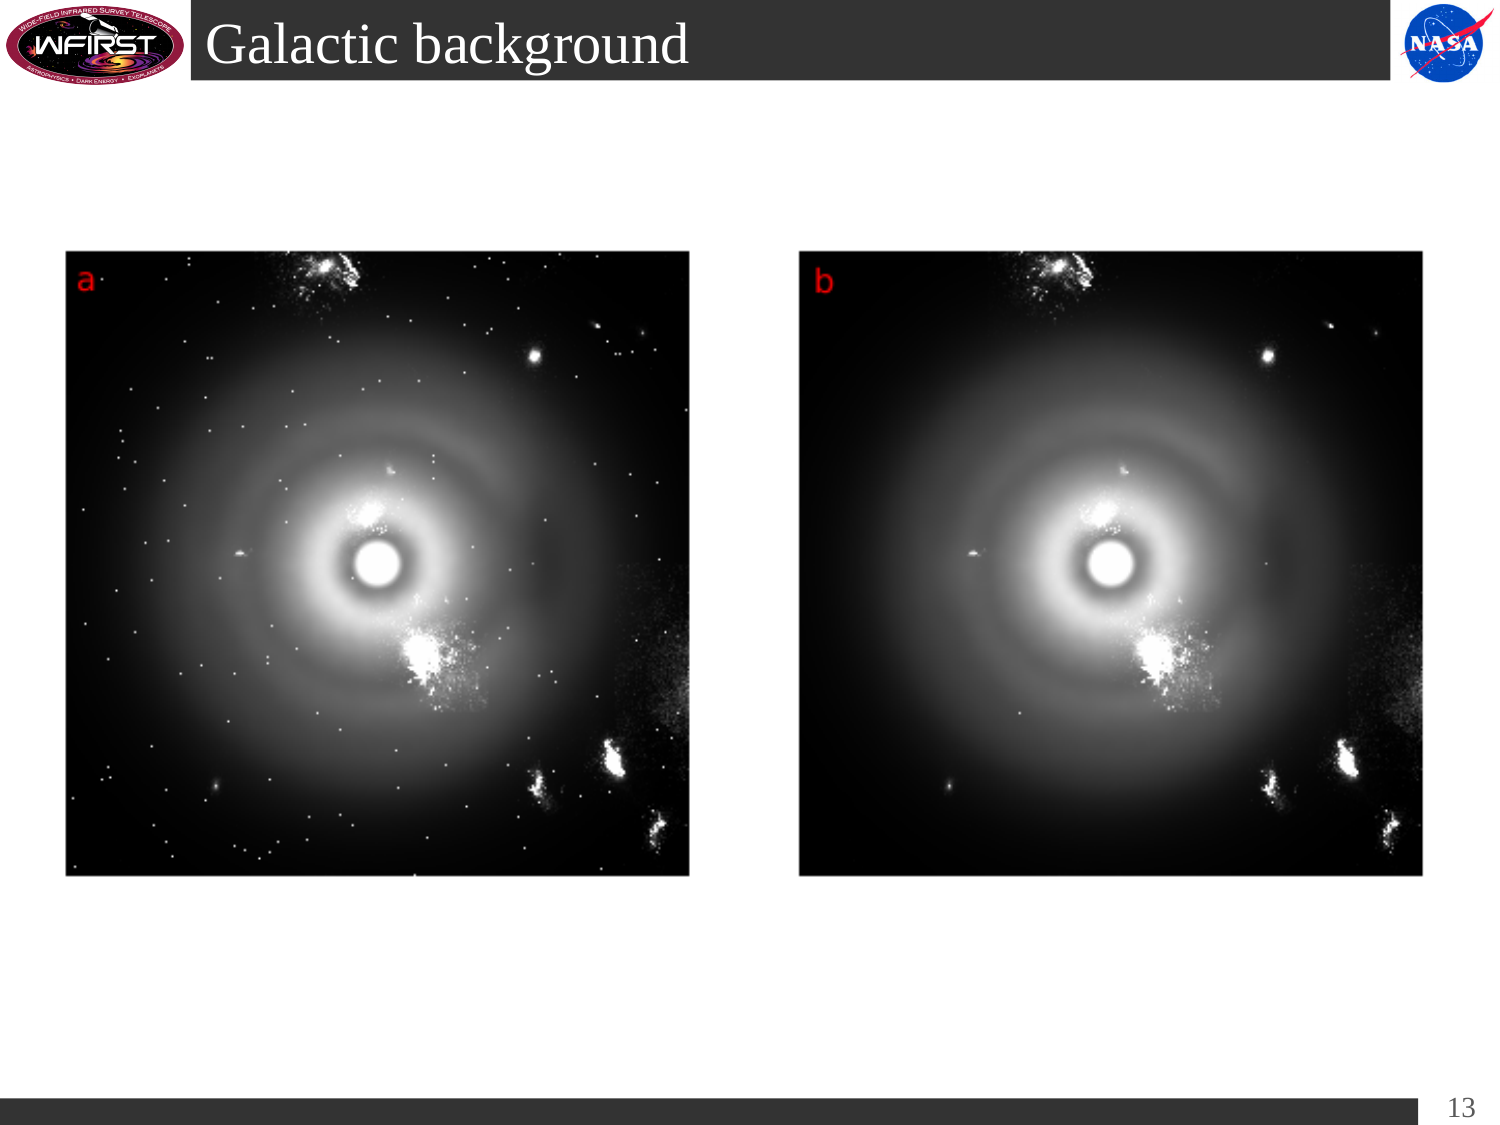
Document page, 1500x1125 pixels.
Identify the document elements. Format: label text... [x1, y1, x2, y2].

title Galactic background [190, 0, 1391, 81]
picture [1394, 3, 1500, 83]
picture [1, 0, 191, 89]
picture [28, 206, 1447, 914]
